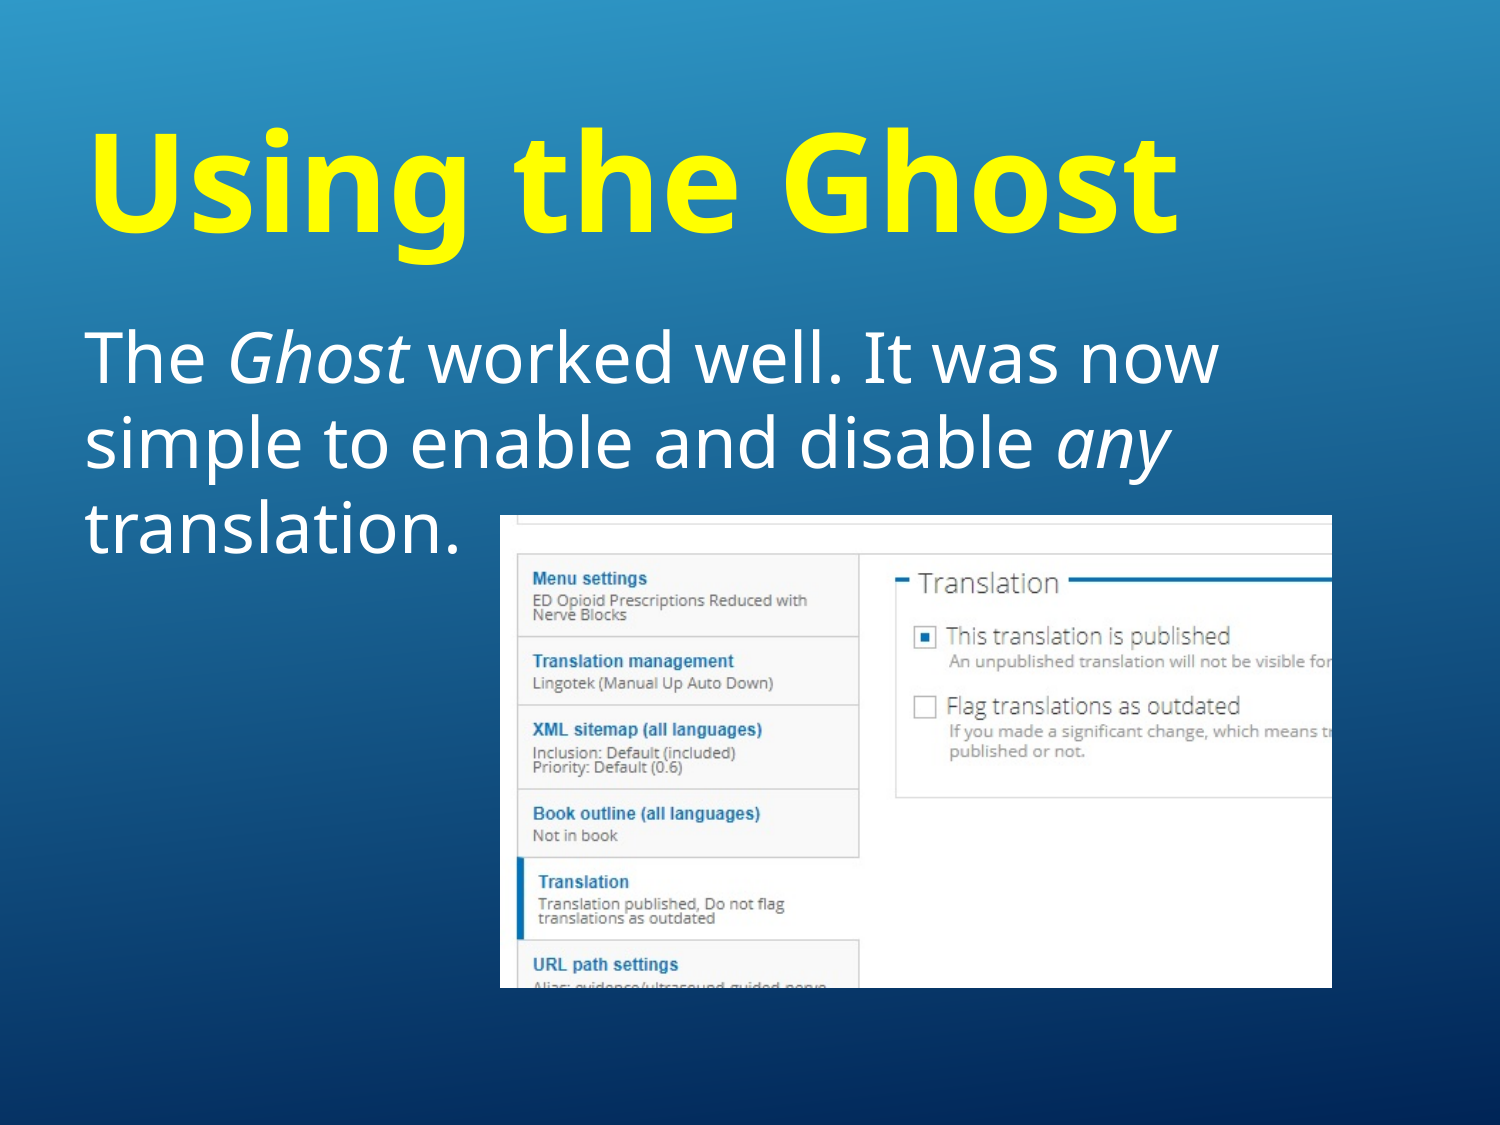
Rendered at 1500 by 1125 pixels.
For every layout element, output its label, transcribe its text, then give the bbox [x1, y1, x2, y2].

text_box The Ghost worked well. It was now simple to enable and disable any translation. [69, 305, 1350, 576]
picture [499, 515, 1332, 988]
text_box Using the Ghost [69, 87, 1425, 268]
